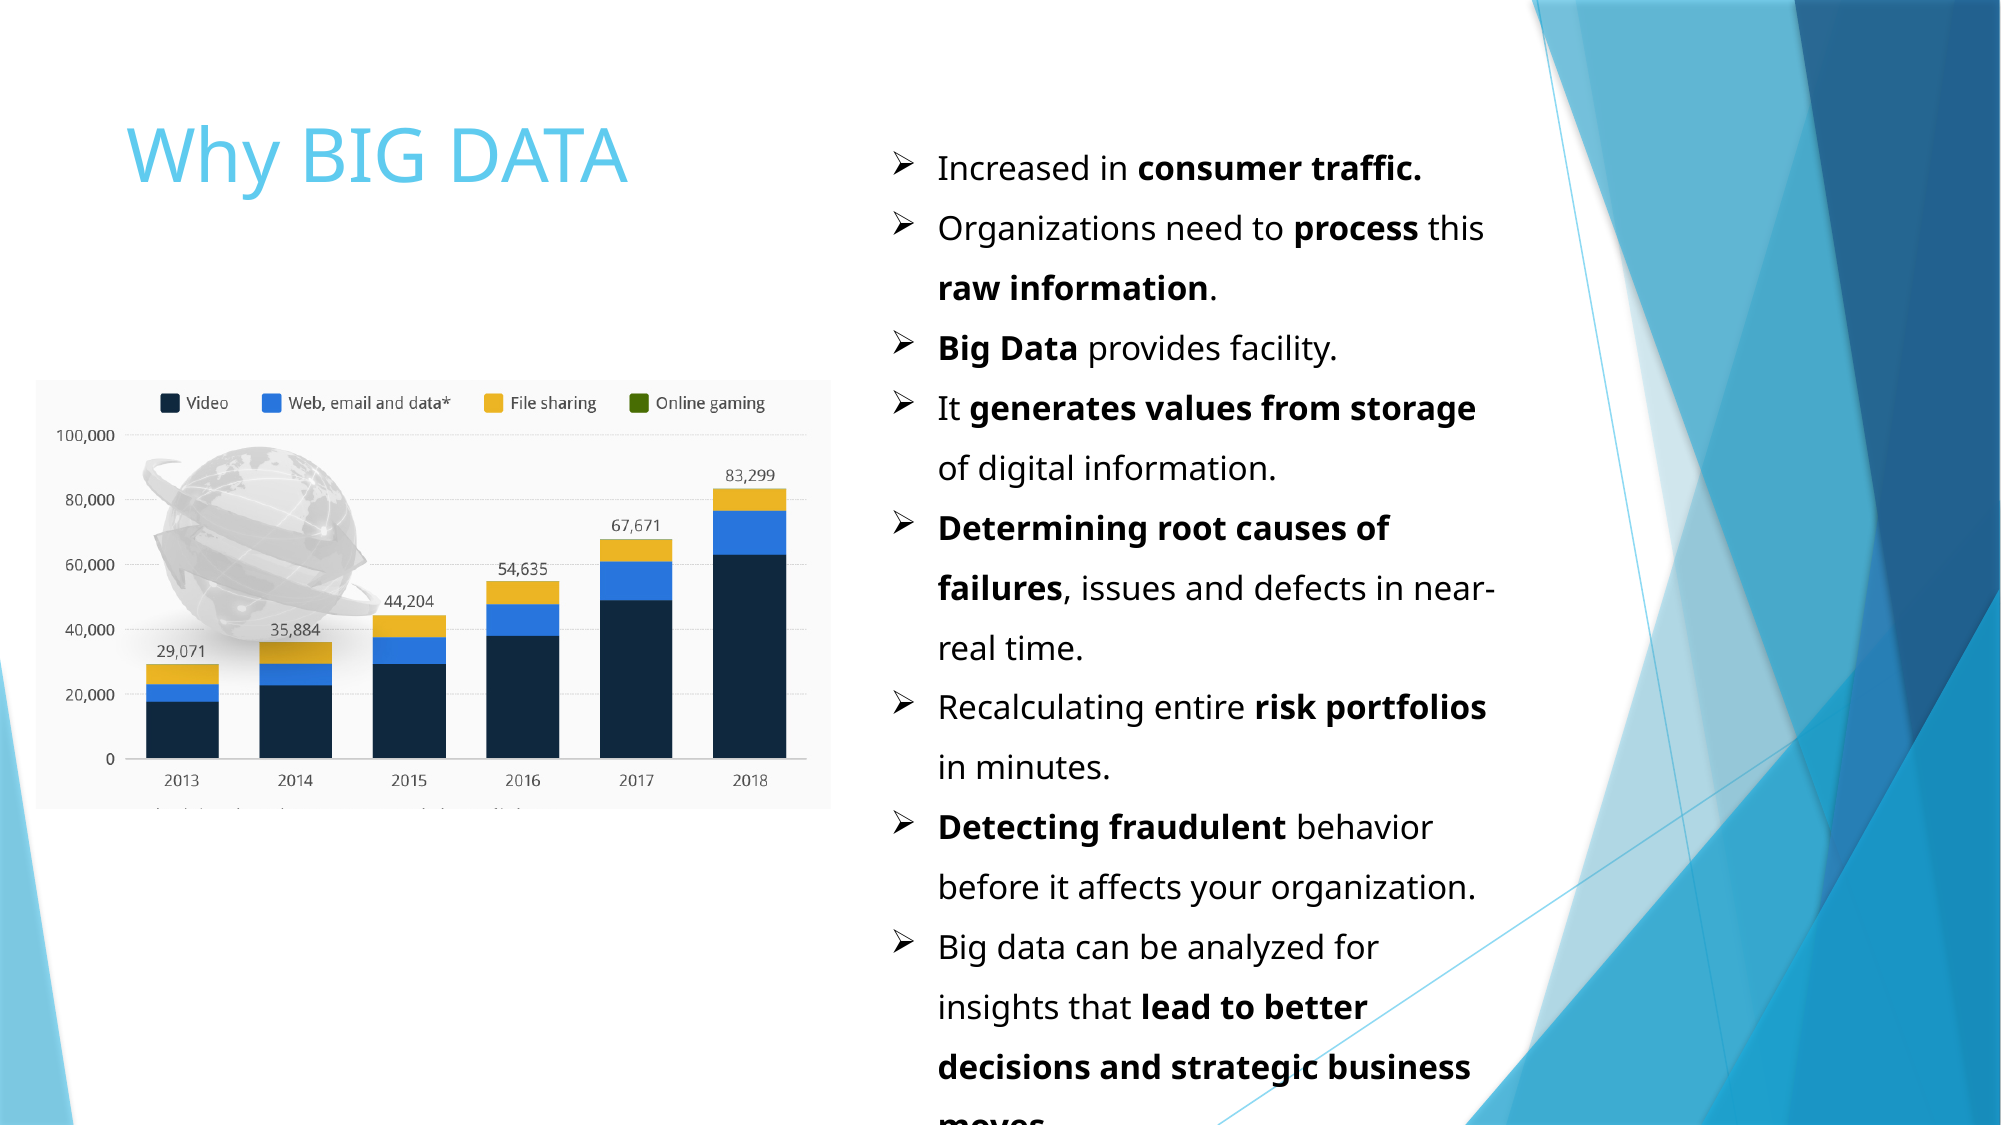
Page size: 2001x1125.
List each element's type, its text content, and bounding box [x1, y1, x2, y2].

text_box Increased in consumer traffic. Organizations need to process this raw information. Big Data provides facility. It generates values from storage of digital information. Determining root causes of failures, issues and defects in near-real time. Recalculating entire risk portfolios in minutes. Detecting fraudulent behavior before it affects your organization. Big data can be analyzed for insights that lead to better decisions and strategic business moves. [875, 120, 1522, 1125]
title Why BIG DATA [111, 99, 1522, 317]
picture [35, 379, 832, 809]
